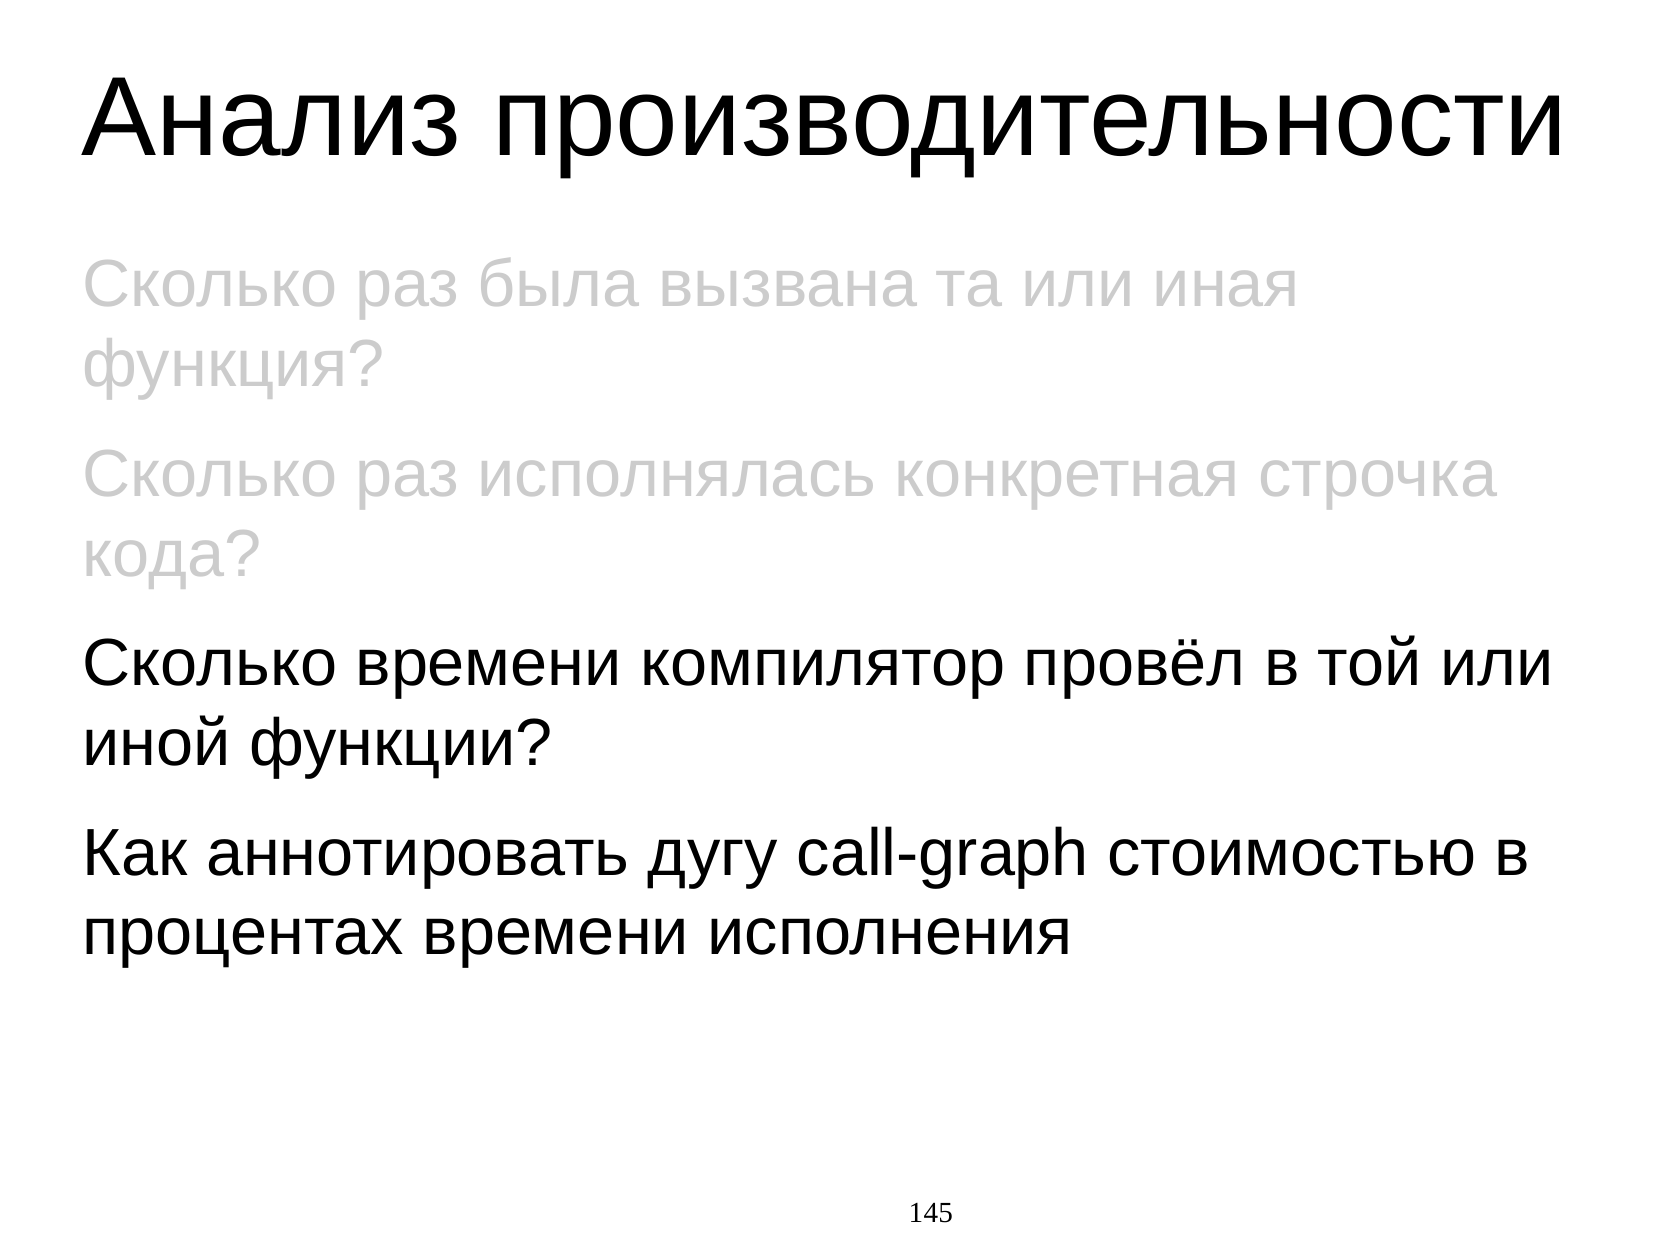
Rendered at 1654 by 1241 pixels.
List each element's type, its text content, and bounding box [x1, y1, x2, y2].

list Сколько раз была вызвана та или иная функция? Сколько раз исполнялась конкретная строчка кода? Сколько времени компилятор провёл в той или иной функции? Как аннотировать дугу call-graph стоимостью в процентах времени исполнения [82, 240, 1571, 1185]
title Анализ производительности [81, 6, 1570, 214]
slide_number 145 [567, 1193, 953, 1241]
